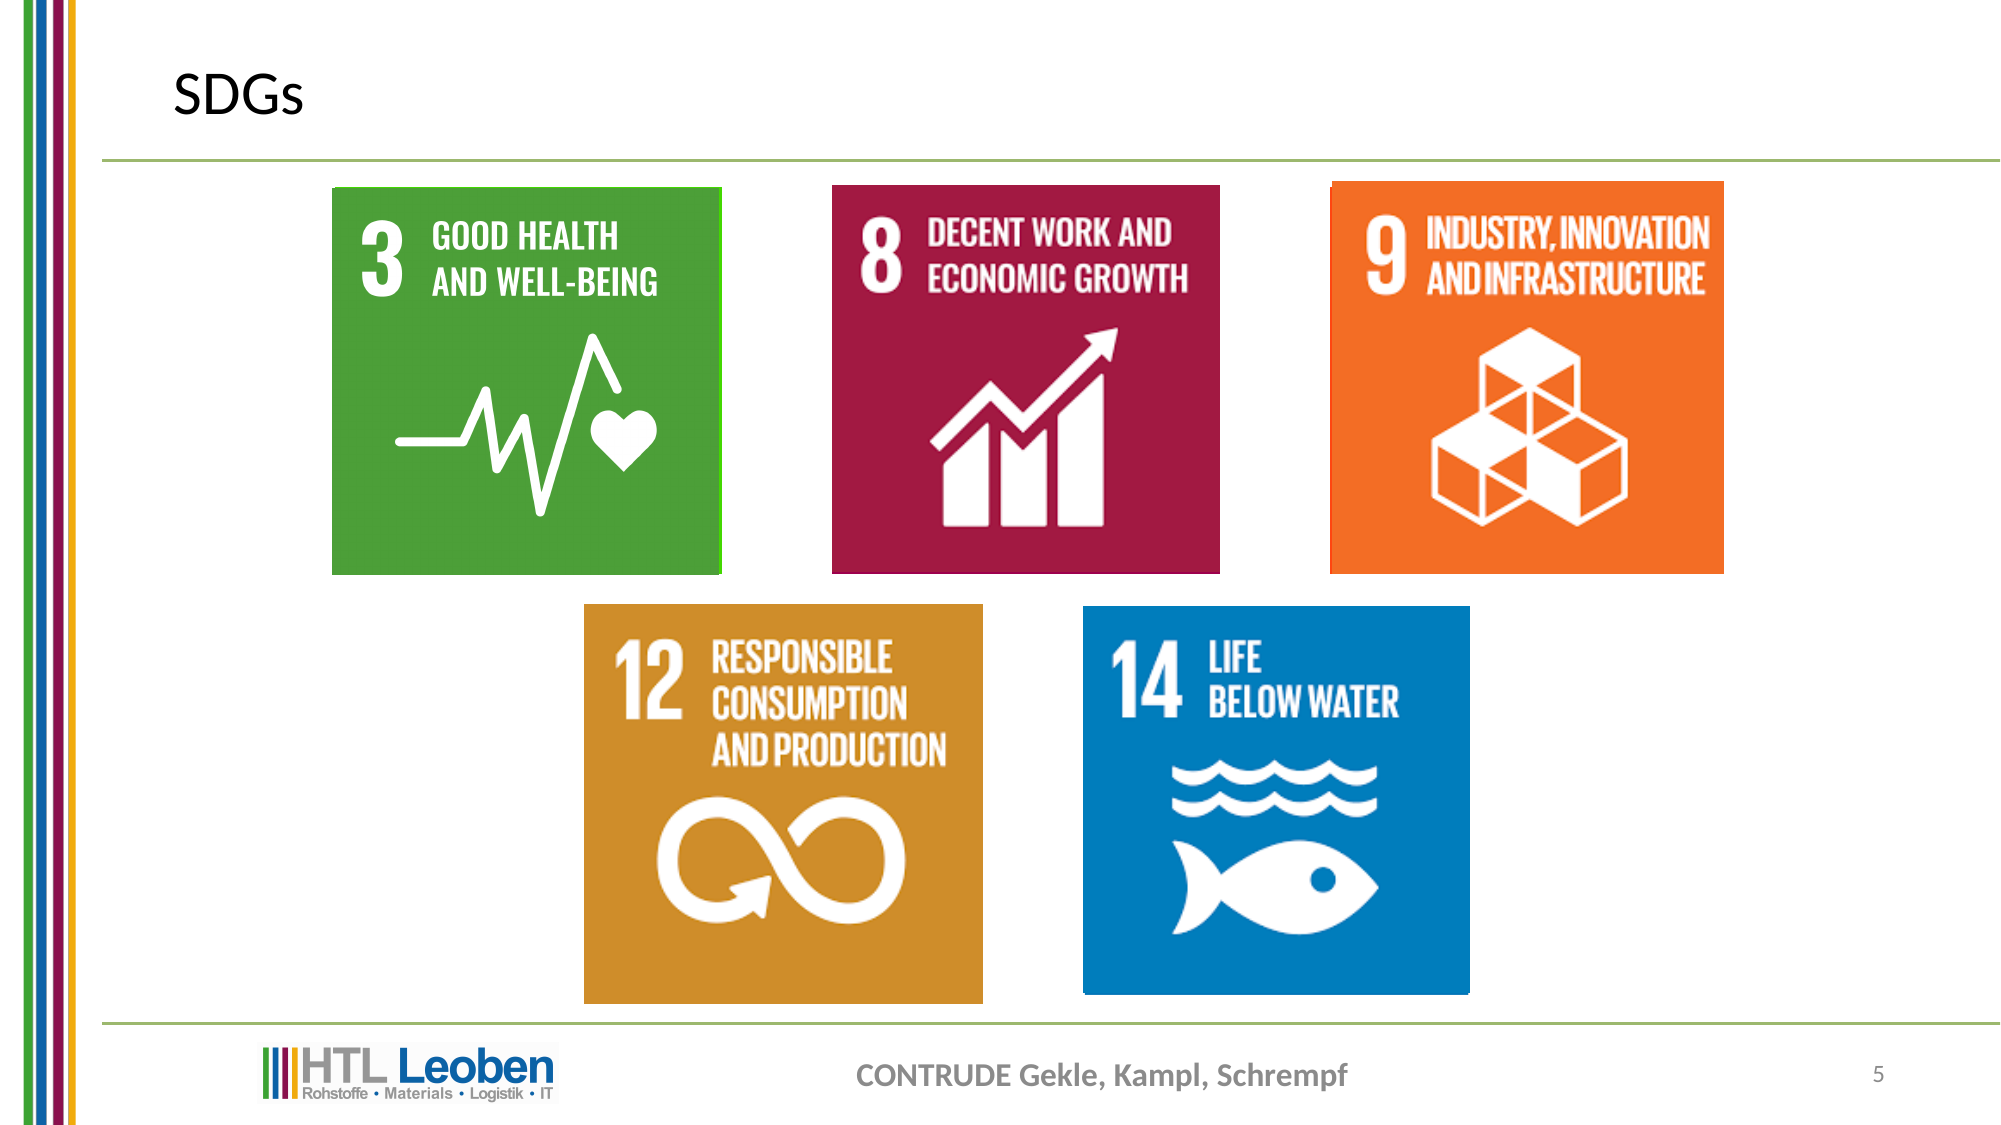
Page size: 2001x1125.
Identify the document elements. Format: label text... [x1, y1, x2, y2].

slide_number 5 [1433, 1042, 1900, 1103]
picture [1171, 759, 1378, 787]
picture [832, 184, 1220, 574]
picture [1112, 639, 1137, 717]
picture [1330, 181, 1725, 574]
picture [1173, 839, 1379, 935]
text_box [765, 328, 1235, 797]
footer CONTRUDE Gekle, Kampl, Schrempf [432, 1042, 1433, 1103]
picture [1171, 790, 1378, 818]
picture [1209, 684, 1302, 719]
picture [1209, 639, 1262, 674]
picture [1140, 639, 1183, 717]
picture [583, 604, 983, 1004]
title SDGs [158, 30, 1844, 149]
picture [332, 186, 722, 575]
picture [257, 1042, 559, 1104]
picture [1307, 684, 1399, 718]
